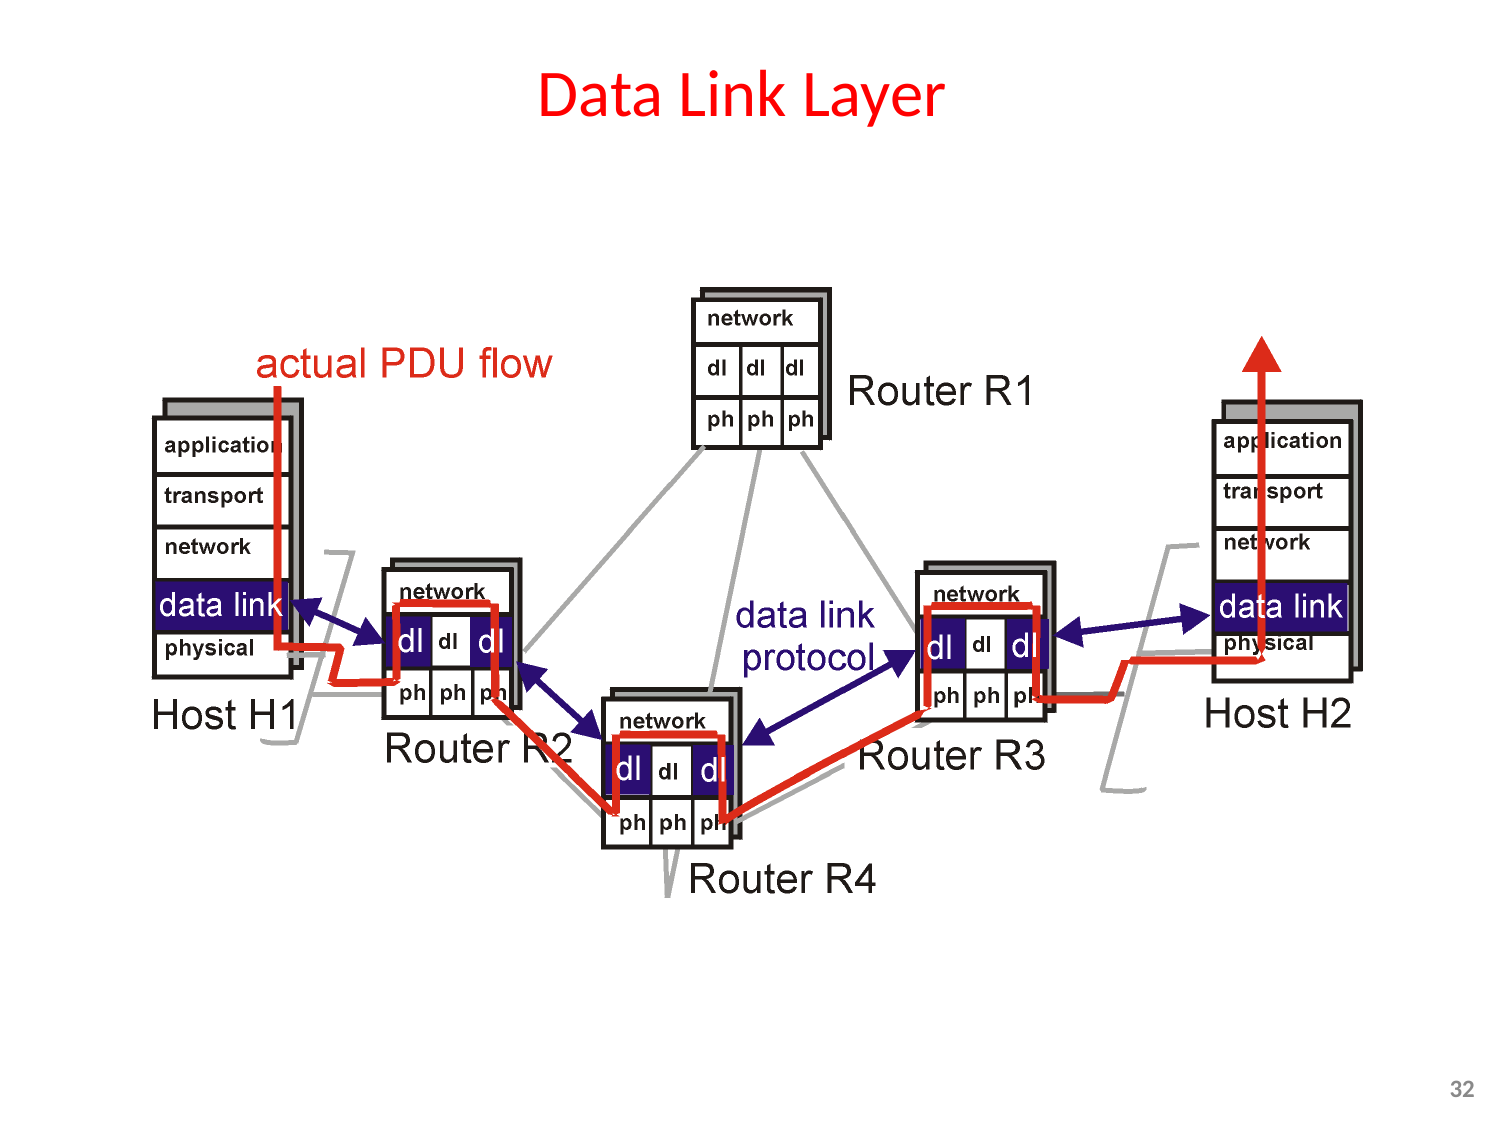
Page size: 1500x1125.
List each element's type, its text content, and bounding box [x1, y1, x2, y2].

title Data Link Layer [59, 31, 1441, 149]
picture [149, 287, 1364, 899]
